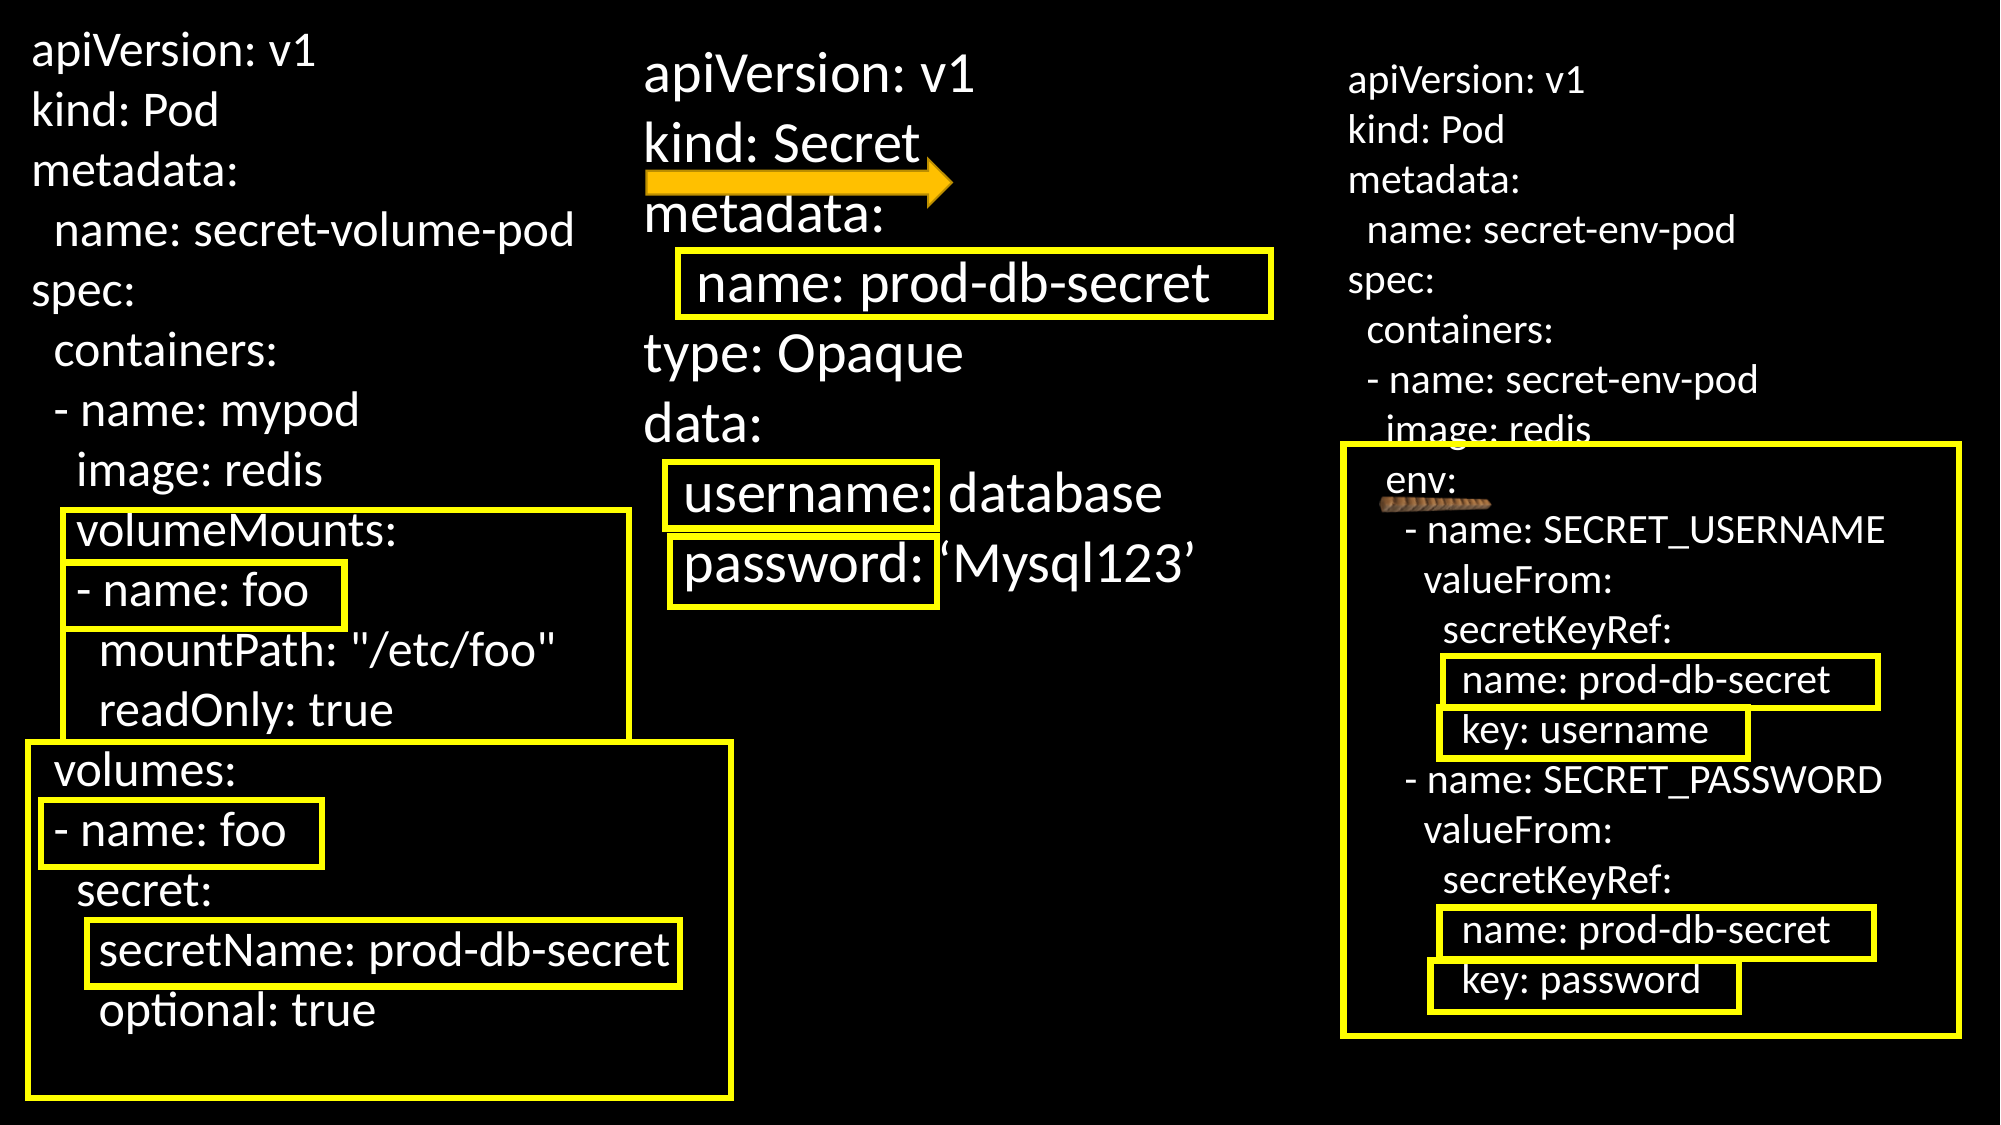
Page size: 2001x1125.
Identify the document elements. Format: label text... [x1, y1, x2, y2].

text_box [669, 535, 938, 608]
text_box [645, 156, 954, 209]
text_box apiVersion: v1 kind: Pod metadata: name: secret-env-pod spec: containers: - name: secret-env-pod image: redis env: - name: SECRET_USERNAME valueFrom: secretKeyRef: name: prod-db-secret key: username - name: SECRET_PASSWORD valueFrom: secretKeyRef: name: prod-db-secret key: password [1332, 44, 1988, 1010]
text_box [1430, 959, 1740, 1013]
text_box [677, 250, 1272, 318]
text_box [62, 561, 346, 630]
text_box apiVersion: v1 kind: Secret metadata: name: prod-db-secret type: Opaque data: username: database password: ‘Mysql123’ [629, 26, 1333, 602]
text_box [86, 919, 681, 987]
text_box [27, 741, 732, 1099]
text_box apiVersion: v1 kind: Pod metadata: name: secret-volume-pod spec: containers: - name: mypod image: redis volumeMounts: - name: foo mountPath: "/etc/foo" readOnly: true volumes: - name: foo secret: secretName: prod-db-secret optional: true [16, 8, 816, 1044]
text_box [664, 461, 938, 529]
text_box [1342, 443, 1960, 1037]
text_box [1438, 706, 1749, 760]
text_box [1438, 906, 1875, 960]
text_box [62, 509, 630, 743]
text_box [40, 799, 323, 868]
text_box [1442, 655, 1879, 709]
picture [1380, 496, 1516, 513]
